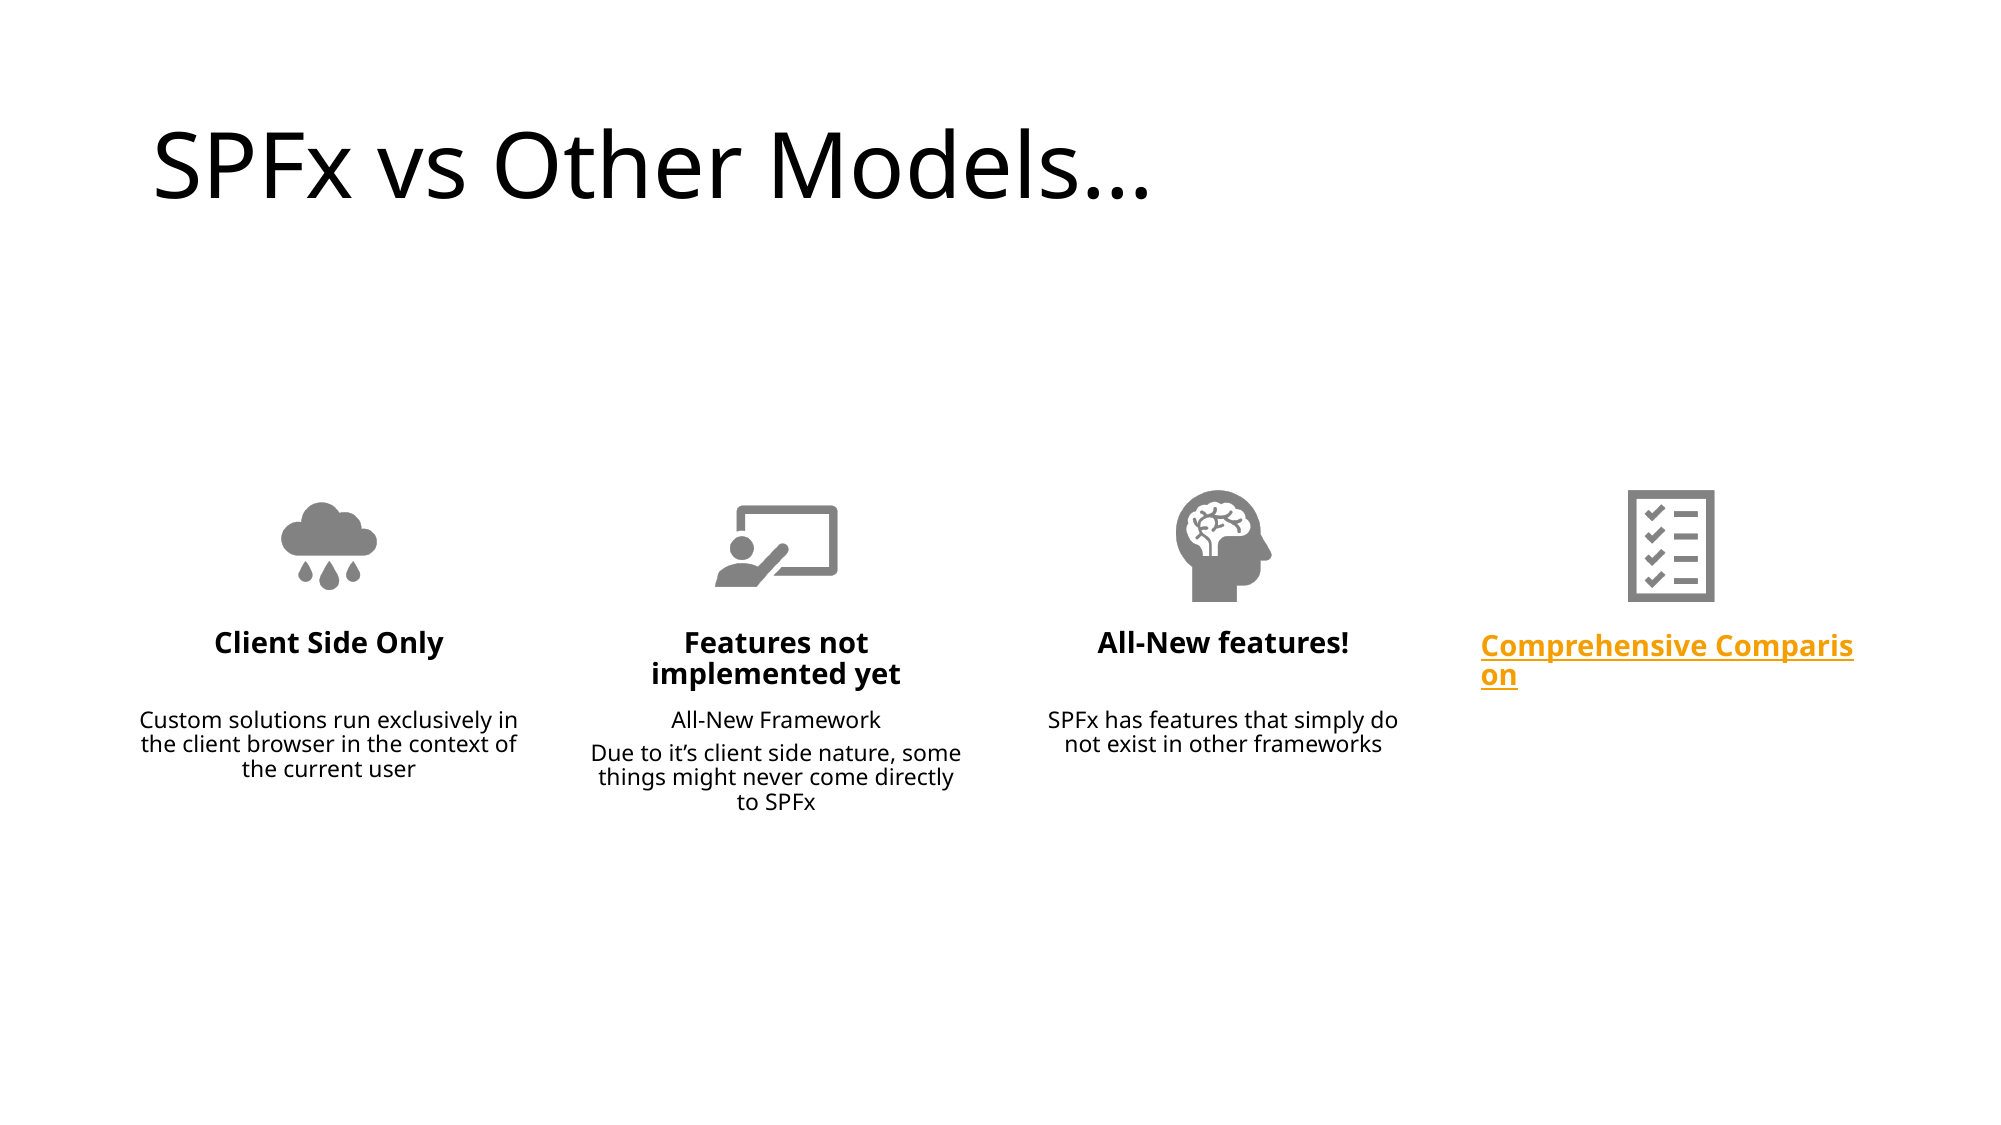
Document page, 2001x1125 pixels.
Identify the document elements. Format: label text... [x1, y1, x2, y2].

title SPFx vs Other Models… [137, 59, 1863, 278]
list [137, 299, 1863, 1014]
